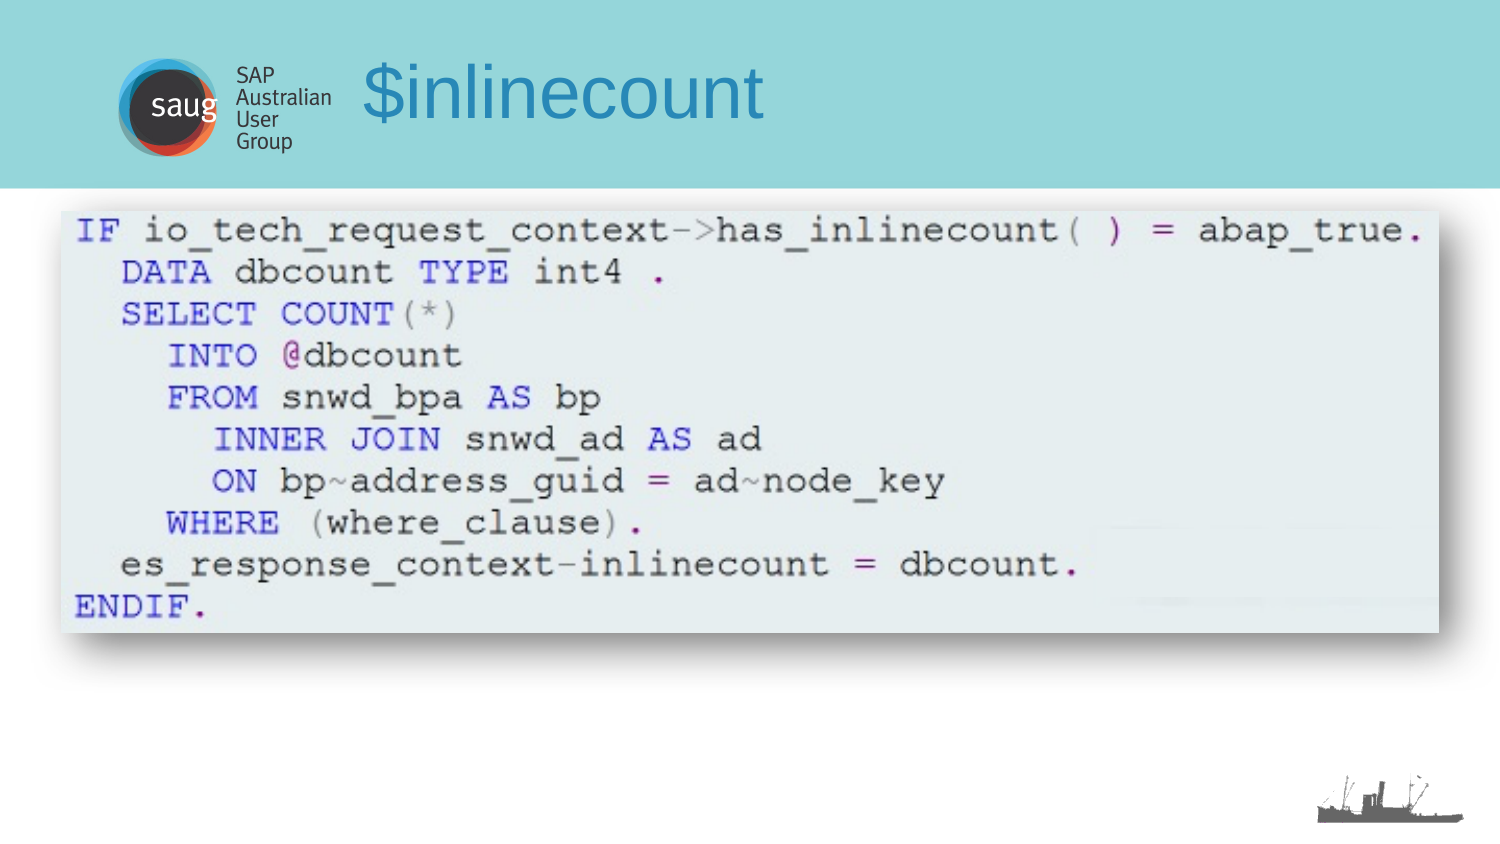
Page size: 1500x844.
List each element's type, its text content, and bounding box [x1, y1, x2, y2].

picture [0, 0, 1500, 844]
title $inlinecount [348, 0, 1477, 178]
